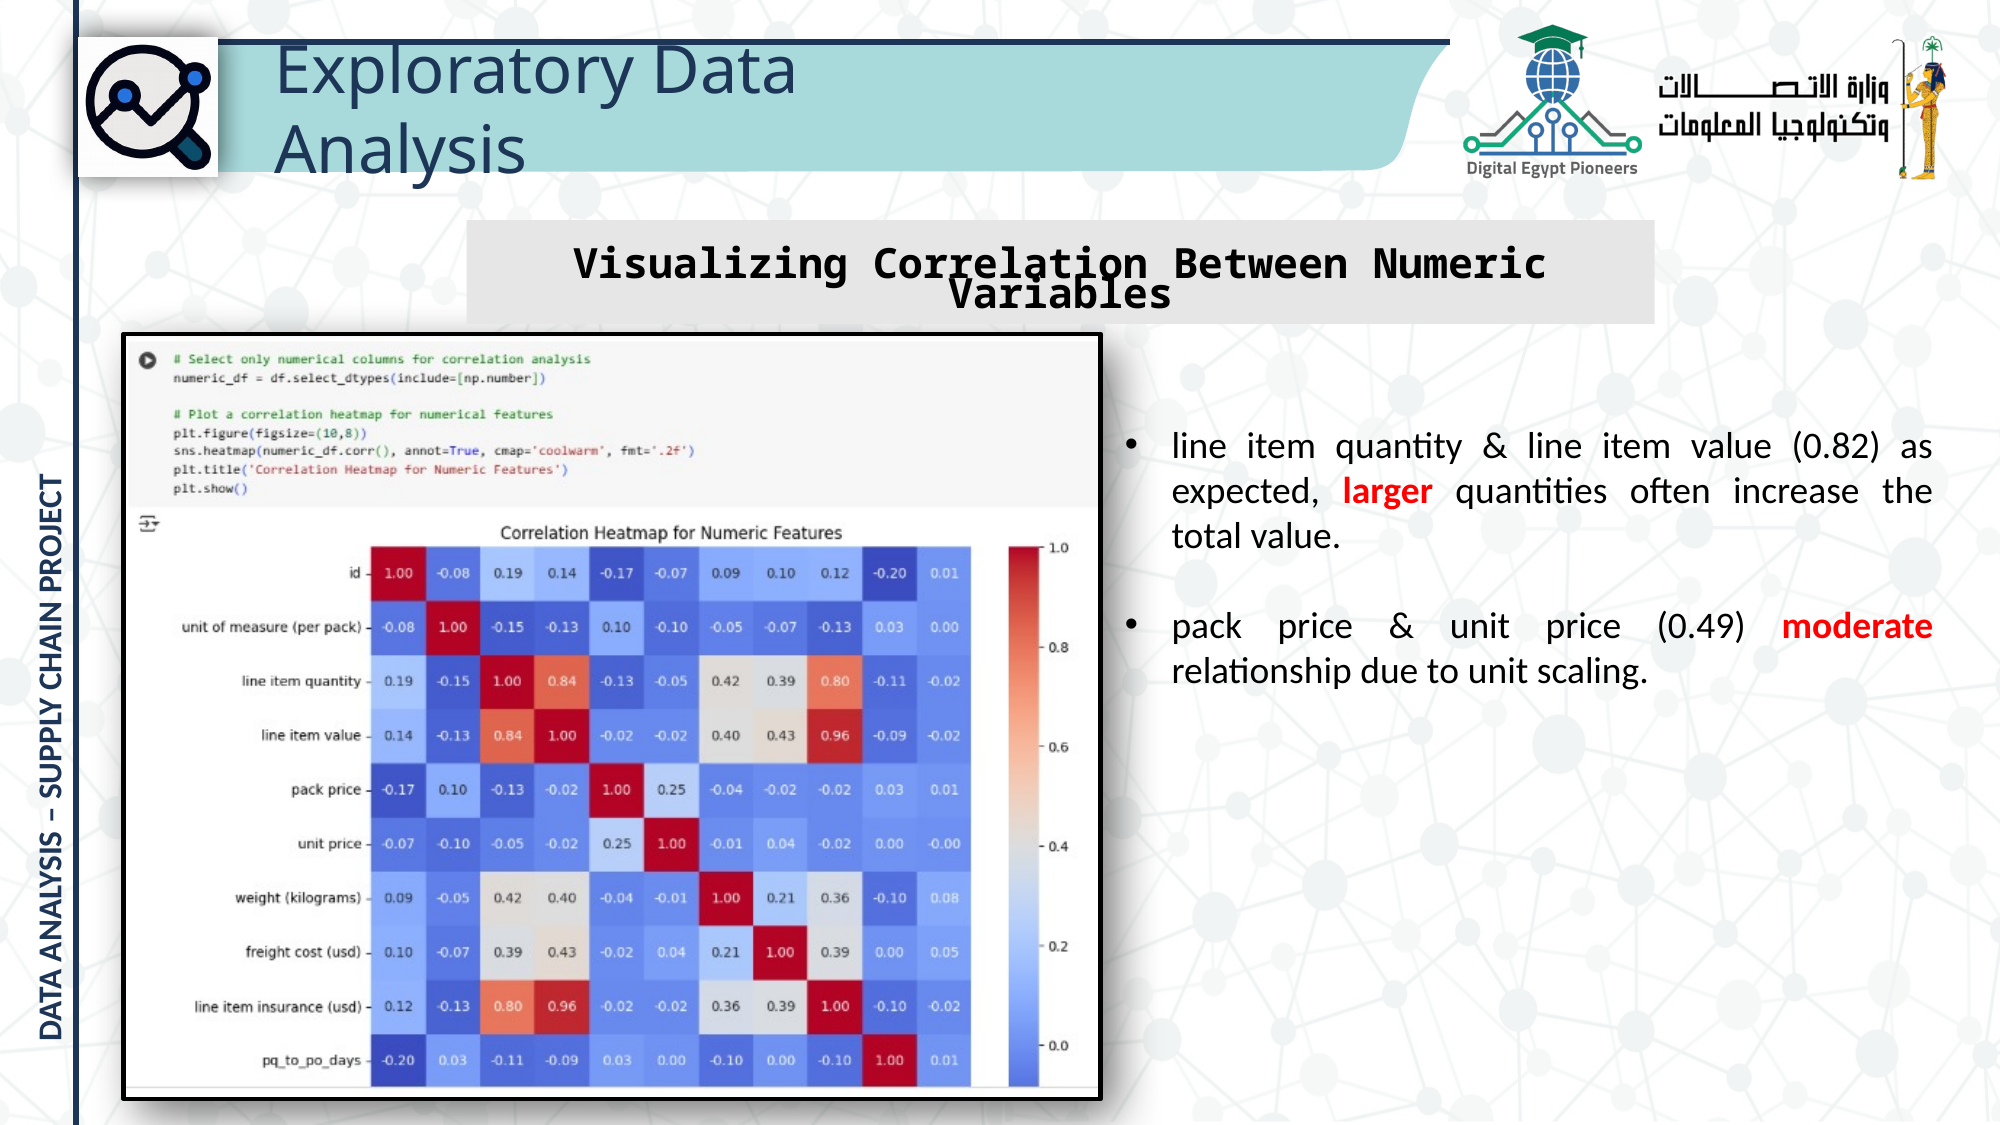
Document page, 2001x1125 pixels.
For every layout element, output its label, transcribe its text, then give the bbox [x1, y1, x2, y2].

text_box line item quantity & line item value (0.82) as expected, larger quantities often increase the total value. pack price & unit price (0.49) moderate relationship due to unit scaling. [1110, 413, 1949, 699]
text_box Visualizing Correlation Between Numeric Variables [466, 220, 1655, 324]
picture [1463, 20, 1956, 193]
picture [78, 37, 219, 177]
picture [125, 336, 1099, 1097]
text_box Exploratory Data Analysis [259, 19, 1073, 195]
